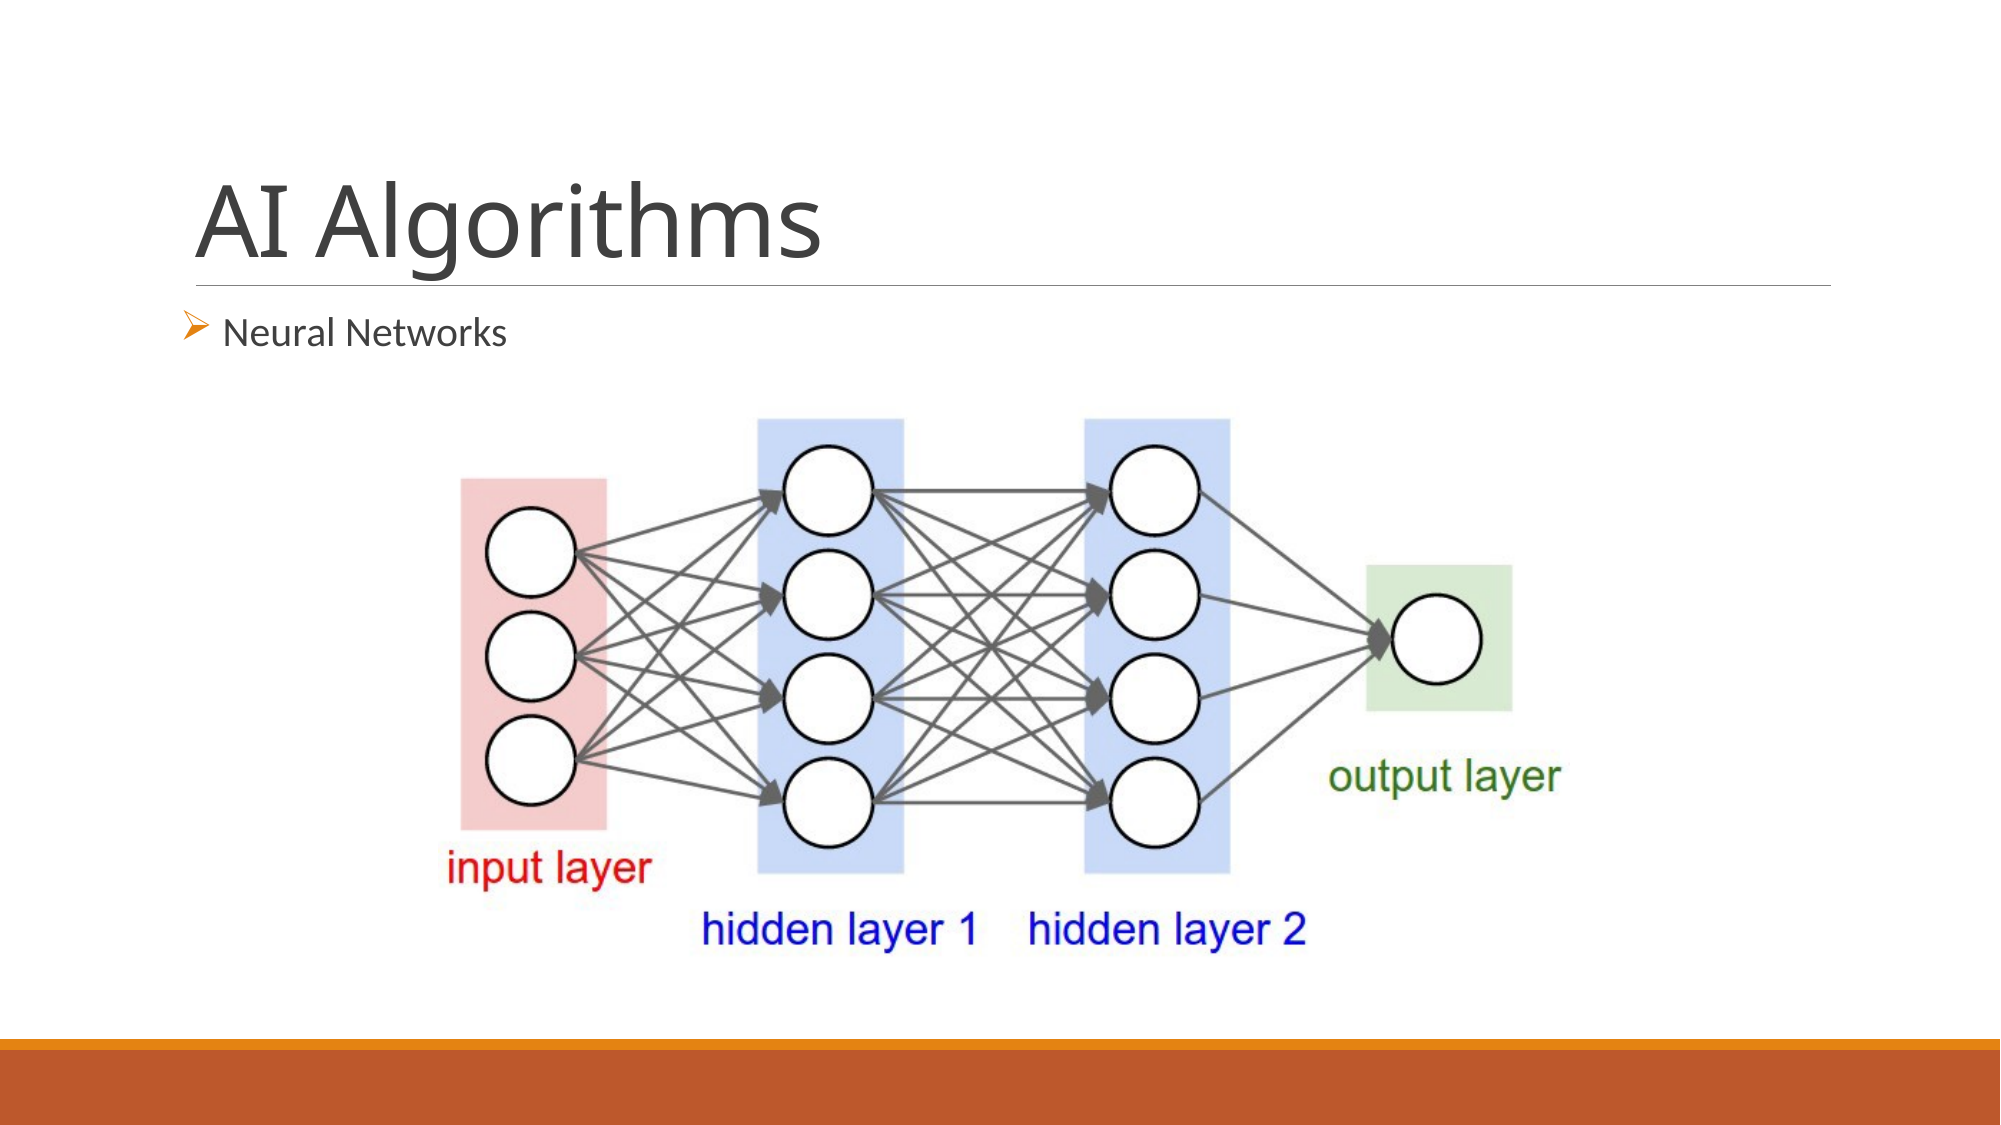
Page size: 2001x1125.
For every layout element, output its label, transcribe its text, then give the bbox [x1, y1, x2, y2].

list Neural Networks [180, 302, 1830, 963]
picture [437, 406, 1570, 963]
title AI Algorithms [180, 47, 1830, 285]
